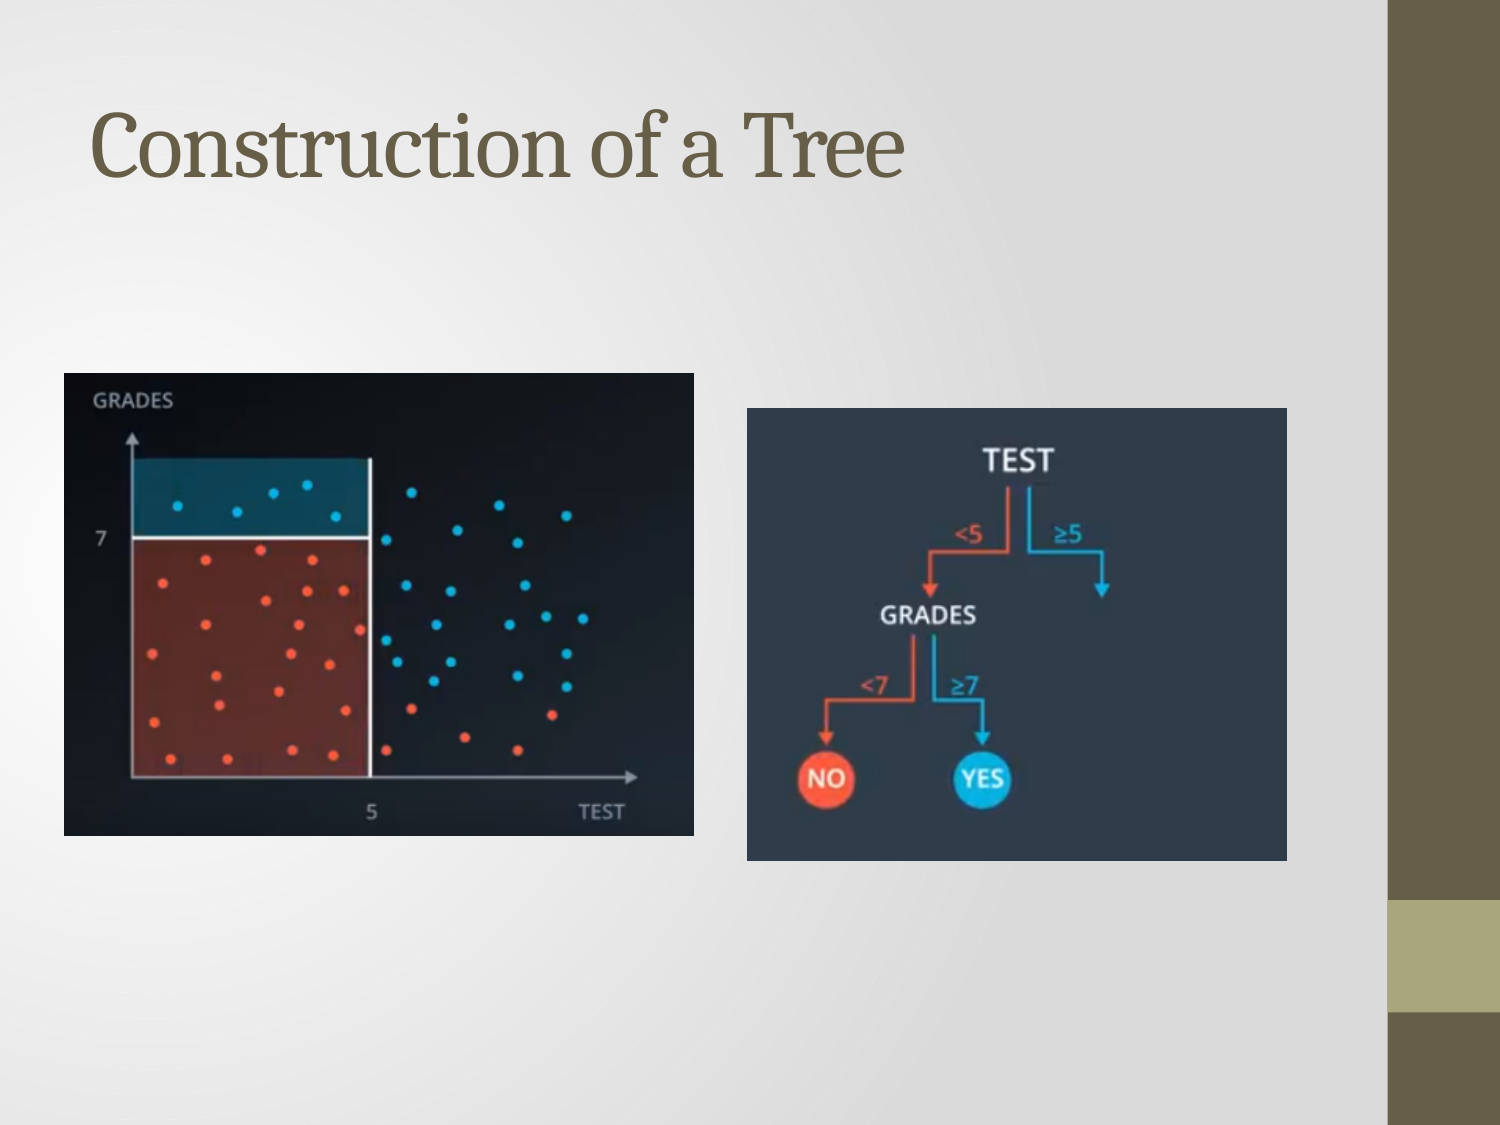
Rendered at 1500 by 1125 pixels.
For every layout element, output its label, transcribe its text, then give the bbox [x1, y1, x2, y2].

title Construction of a Tree [75, 45, 1325, 233]
picture [64, 372, 694, 837]
picture [747, 408, 1288, 861]
list [75, 262, 1325, 1050]
